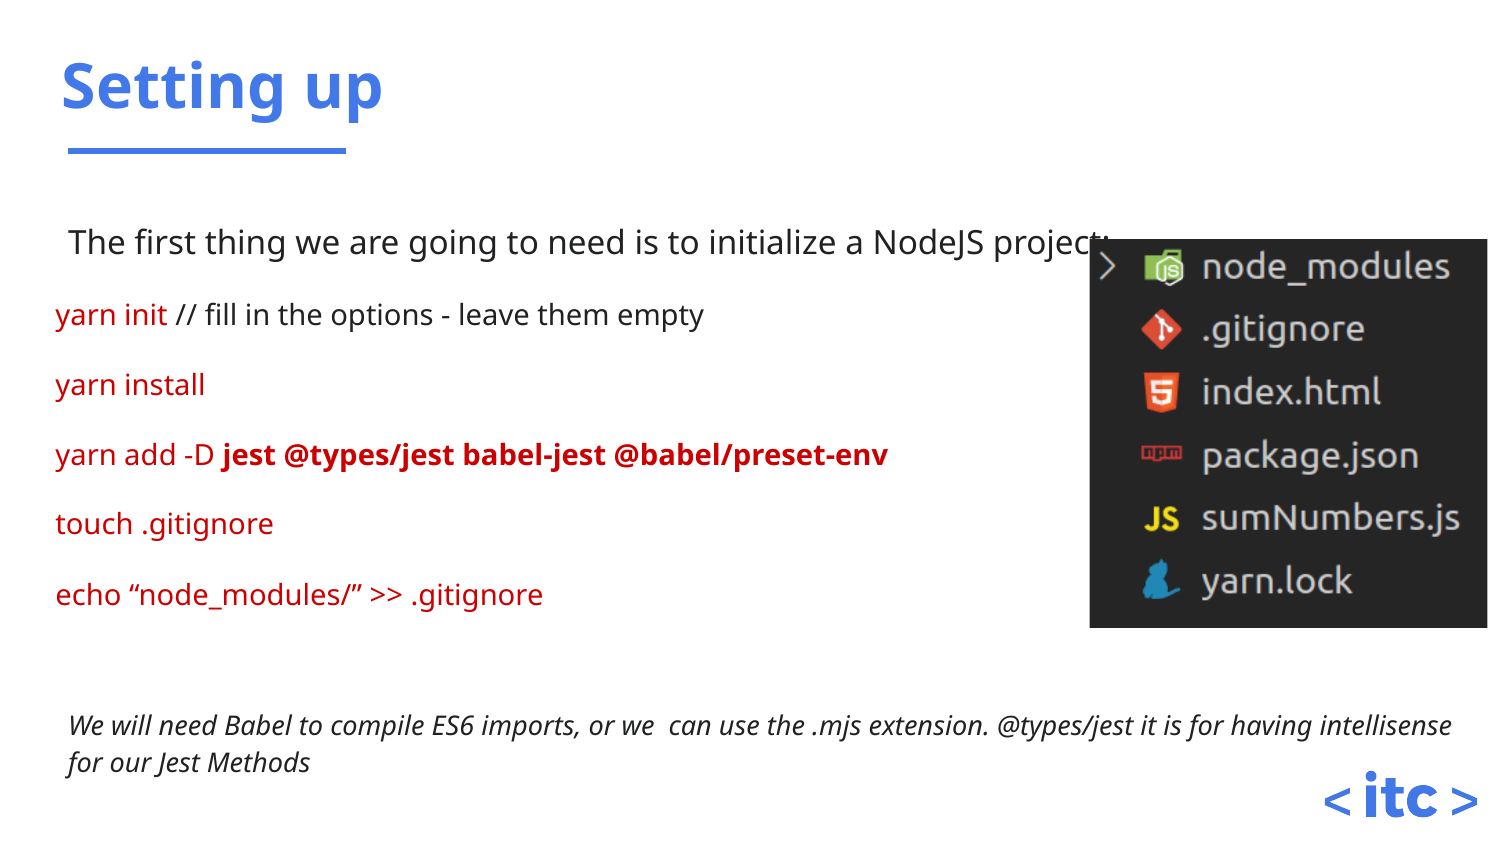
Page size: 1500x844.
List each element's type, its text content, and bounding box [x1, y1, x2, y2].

text_box The first thing we are going to need is to initialize a NodeJS project: [68, 166, 1475, 253]
text_box yarn init // fill in the options - leave them empty yarn install yarn add -D jest @types/jest babel-jest @babel/preset-env touch .gitignore echo “node_modules/” >> .gitignore [55, 246, 1078, 635]
picture [1316, 759, 1485, 828]
text_box We will need Babel to compile ES6 imports, or we can use the .mjs extension. @types/jest it is for having intellisense for our Jest Methods [68, 688, 1475, 786]
text_box Setting up [46, 39, 1318, 136]
picture [1089, 239, 1488, 629]
